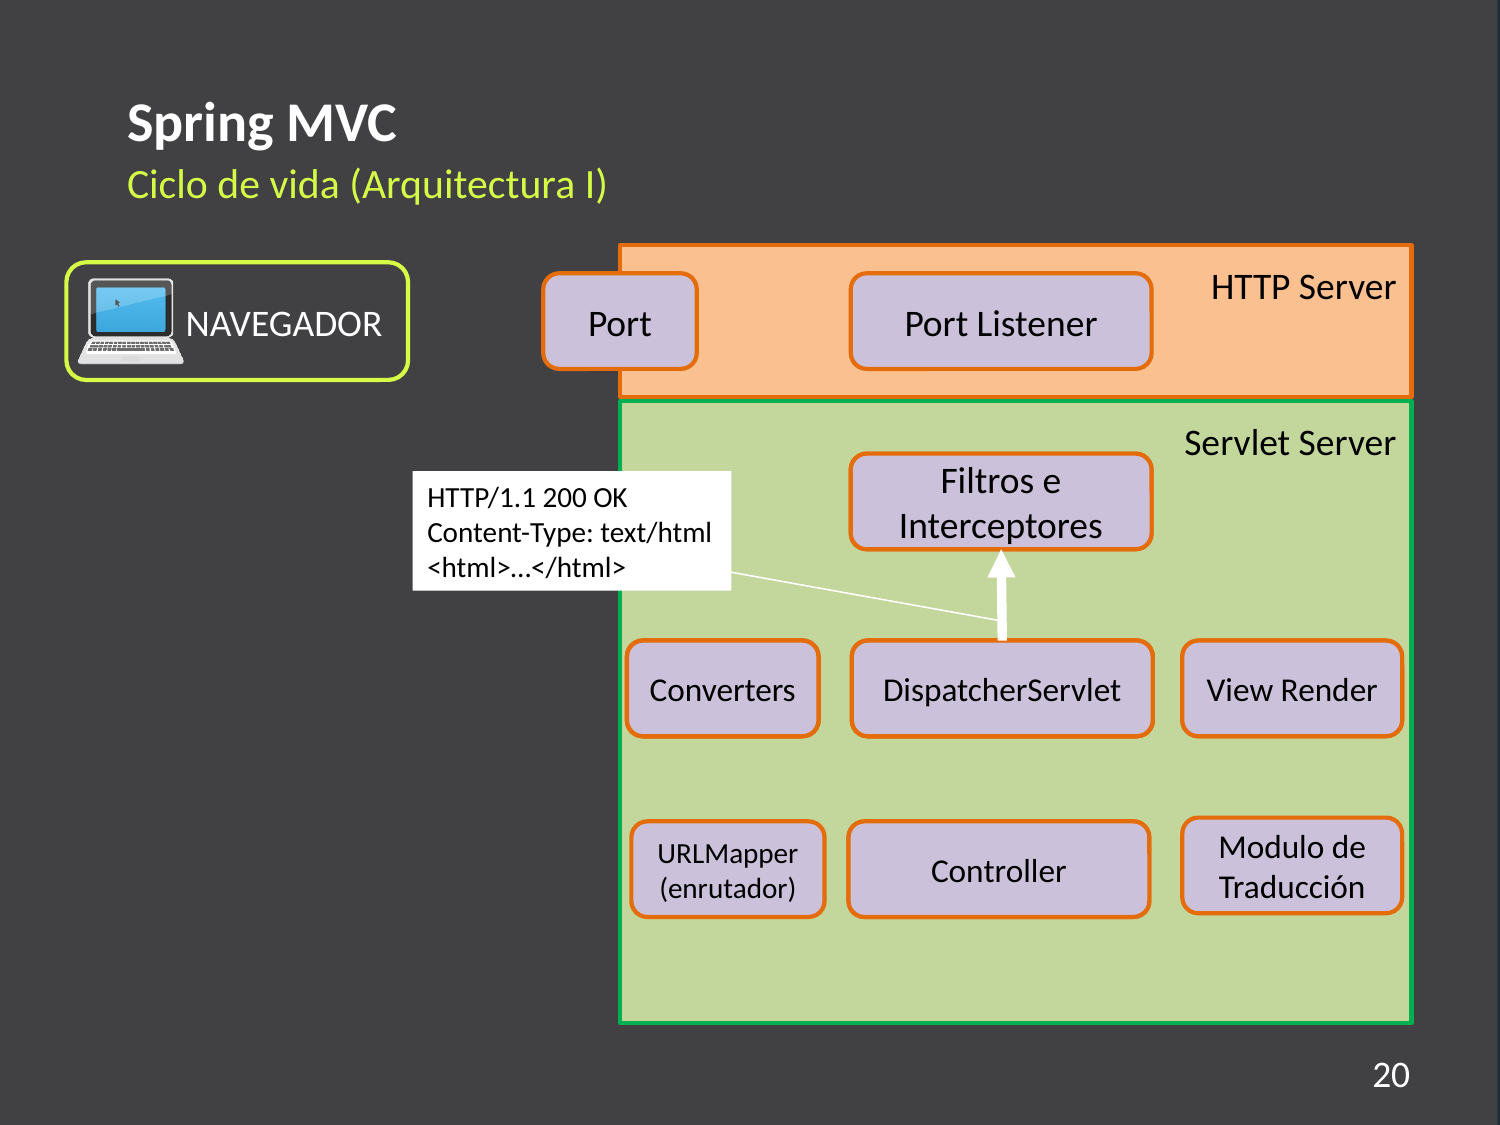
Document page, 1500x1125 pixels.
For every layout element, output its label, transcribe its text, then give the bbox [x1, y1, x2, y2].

text_box URLMapper (enrutador) [629, 819, 827, 920]
list Spring MVC [112, 78, 1069, 148]
text_box HTTP/1.1 200 OK Content-Type: text/html <html>…</html> [412, 471, 732, 591]
text_box NAVEGADOR [64, 260, 411, 383]
text_box View Render [1180, 638, 1405, 739]
text_box DispatcherServlet [849, 638, 1155, 739]
text_box Filtros e Interceptores [848, 451, 1154, 552]
text_box Controller [846, 819, 1152, 920]
text_box Converters [624, 638, 821, 739]
text_box Servlet Server [1151, 410, 1412, 471]
text_box Port Listener [848, 271, 1154, 372]
text_box Ciclo de vida (Arquitectura I) [112, 148, 1425, 220]
text_box Port [541, 271, 699, 372]
text_box HTTP Server [1187, 254, 1412, 315]
picture [77, 267, 184, 375]
text_box Modulo de Traducción [1180, 815, 1405, 916]
text_box 20 [1281, 1042, 1425, 1103]
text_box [722, 570, 1003, 622]
text_box [618, 399, 1414, 1025]
text_box [618, 243, 1414, 399]
